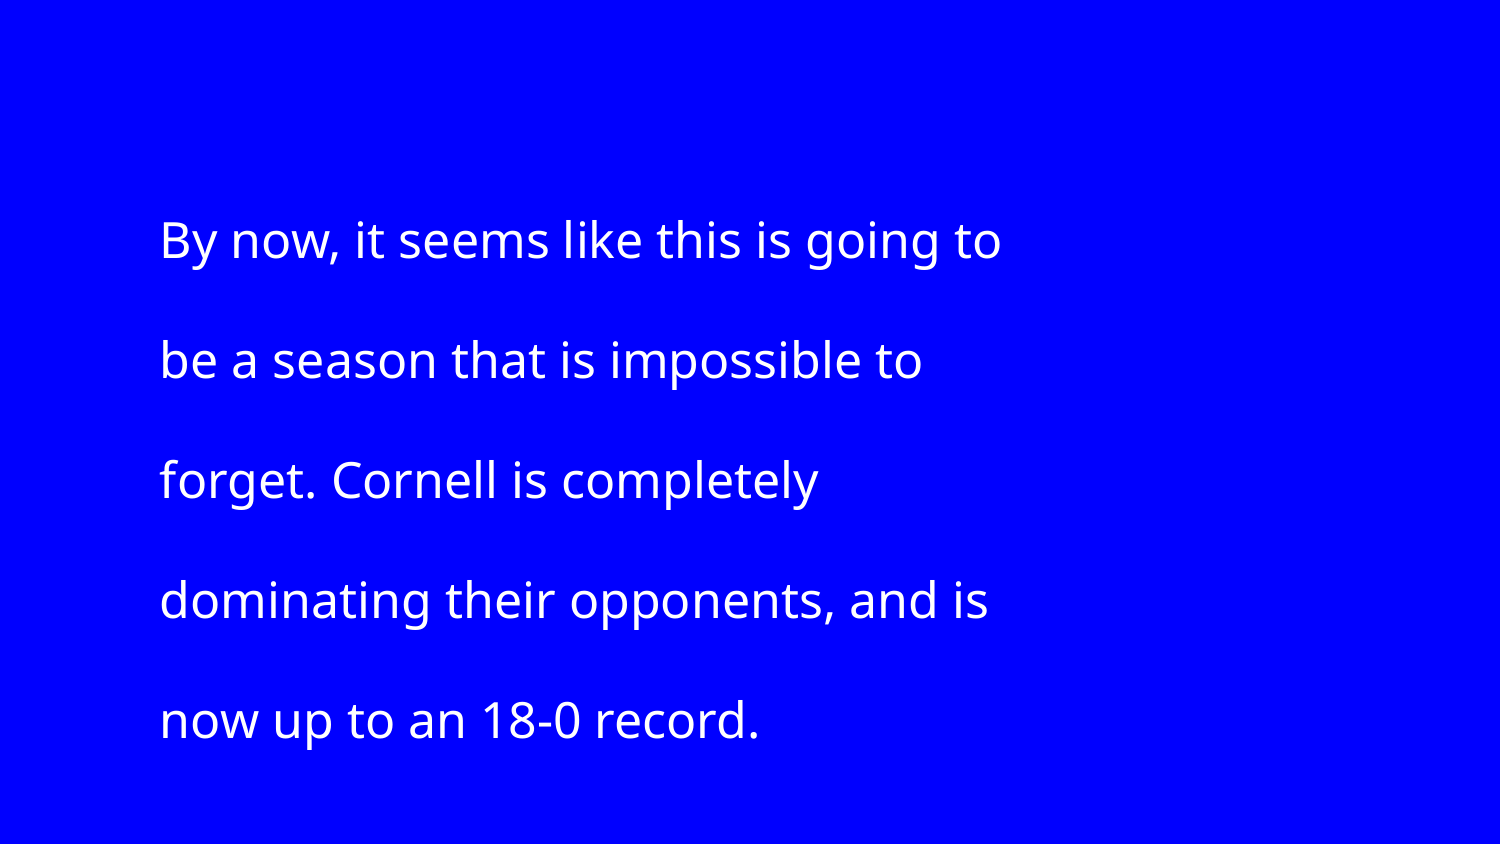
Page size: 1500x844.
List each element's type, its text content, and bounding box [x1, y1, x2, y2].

text_box By now, it seems like this is going to be a season that is impossible to forget. Cornell is completely dominating their opponents, and is now up to an 18-0 record. [145, 133, 1069, 764]
